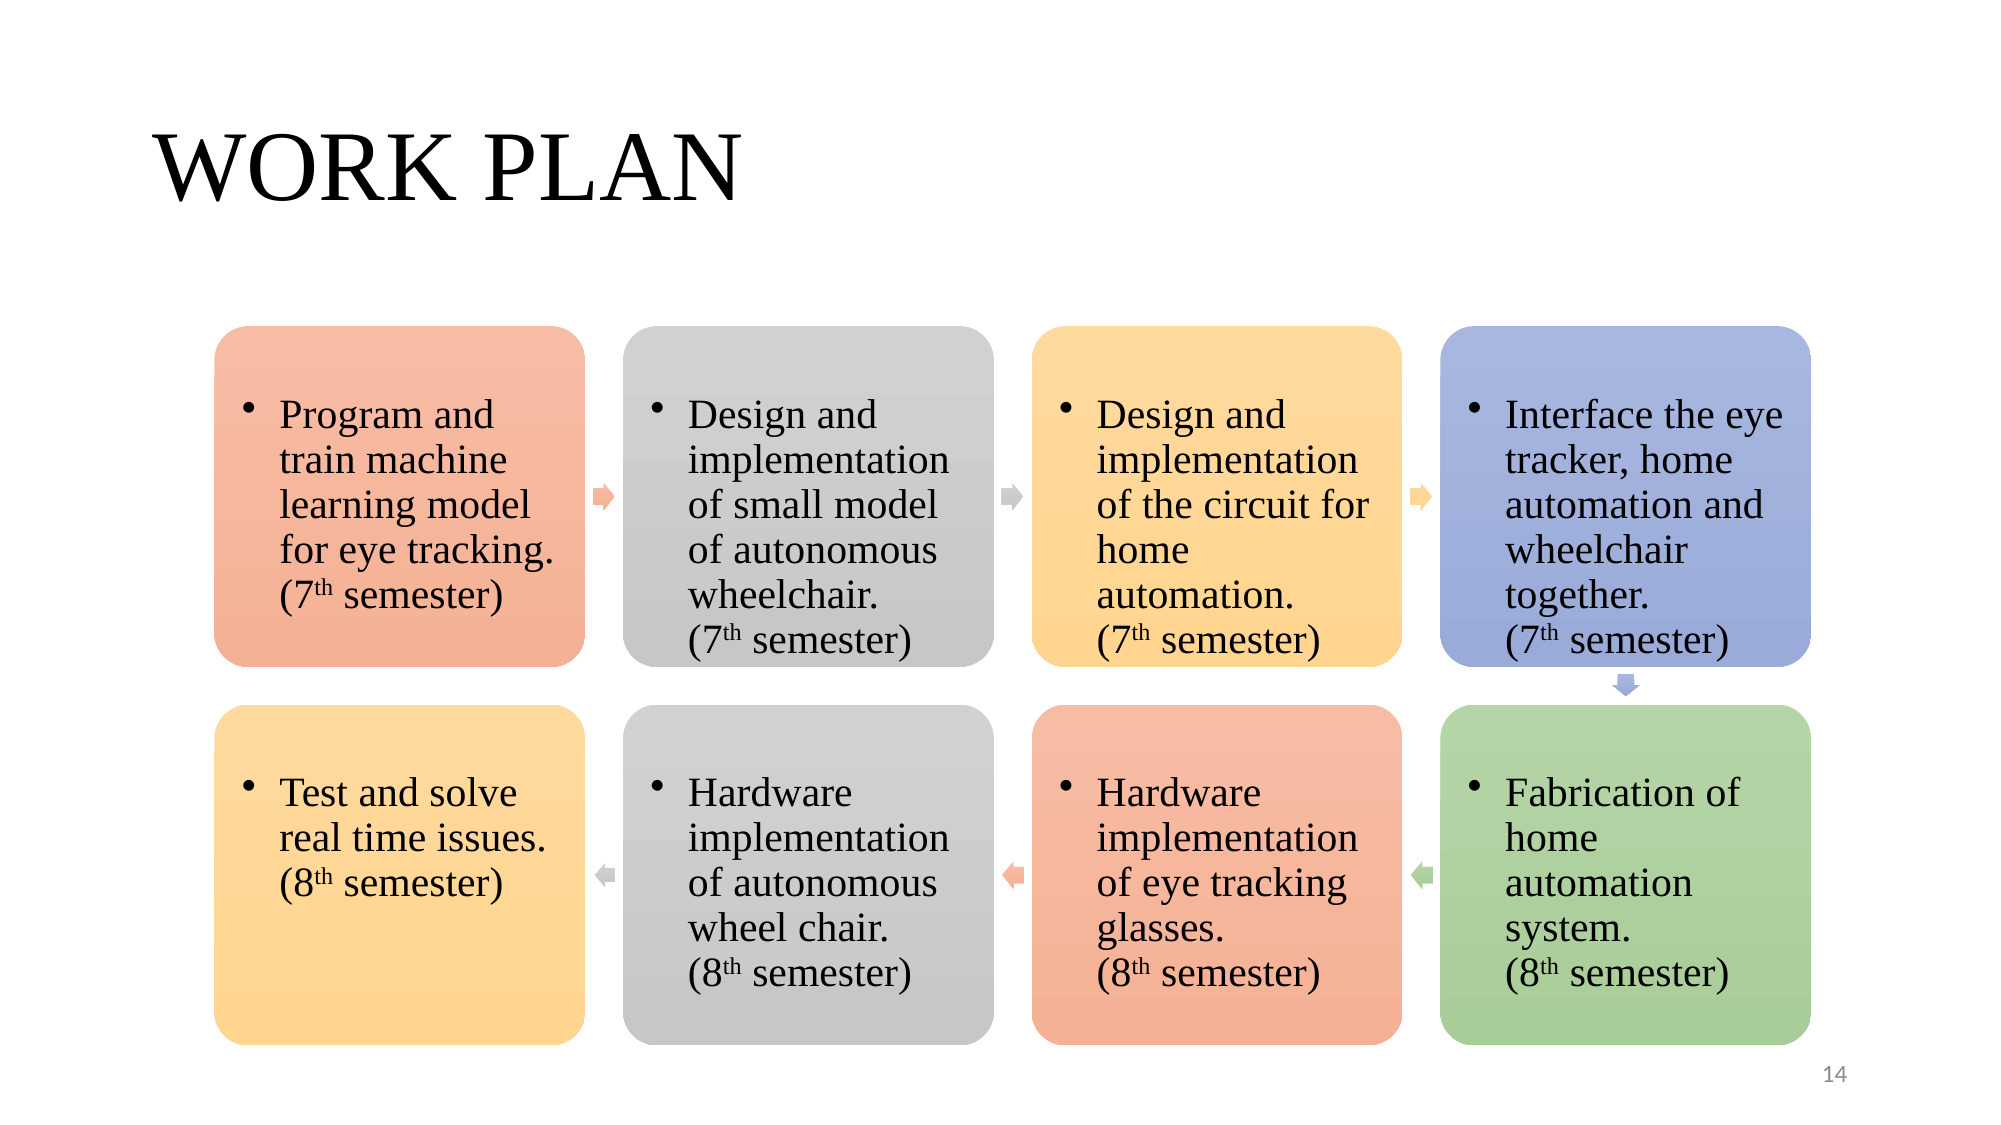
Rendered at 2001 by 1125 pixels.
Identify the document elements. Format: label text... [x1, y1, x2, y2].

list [195, 325, 1830, 1046]
title WORK PLAN [137, 59, 1863, 278]
slide_number 14 [1412, 1042, 1863, 1103]
